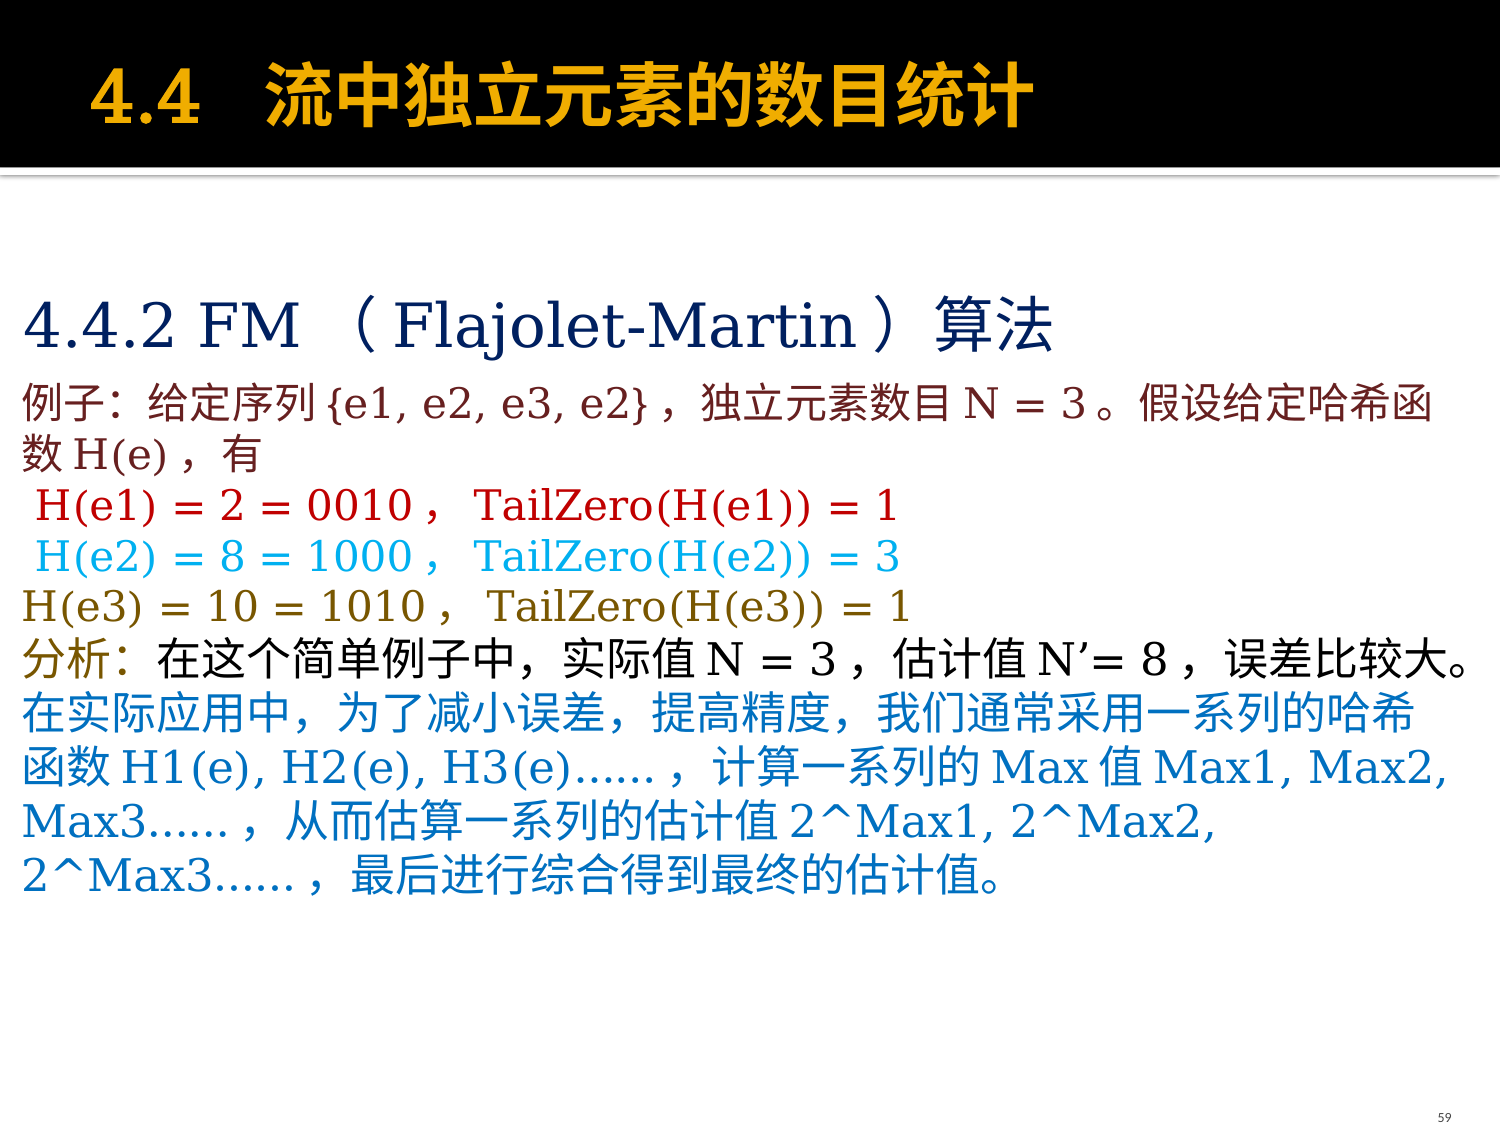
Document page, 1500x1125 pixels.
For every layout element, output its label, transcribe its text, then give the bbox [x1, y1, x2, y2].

list 4.4.2 FM（Flajolet-Martin）算法 [0, 271, 1464, 365]
title 4.4 流中独立元素的数目统计 [75, 12, 1425, 175]
text_box 例子：给定序列{e1, e2, e3, e2}，独立元素数目N = 3。假设给定哈希函数H(e)，有 H(e1) = 2 = 0010，TailZero(H(e1)) = 1 H(e2) = 8 = 1000，TailZero(H(e2)) = 3 H(e3) = 10 = 1010，TailZero(H(e3)) = 1 分析：在这个简单例子中，实际值N = 3，估计值N’= 8，误差比较大。 在实际应用中，为了减小误差，提高精度，我们通常采用一系列的哈希函数H1(e), H2(e), H3(e)……，计算一系列的Max值Max1, Max2, Max3……，从而估算一系列的估计值2^Max1, 2^Max2, 2^Max3……，最后进行综合得到最终的估计值。 [0, 365, 1467, 951]
slide_number 59 [1345, 1080, 1467, 1125]
